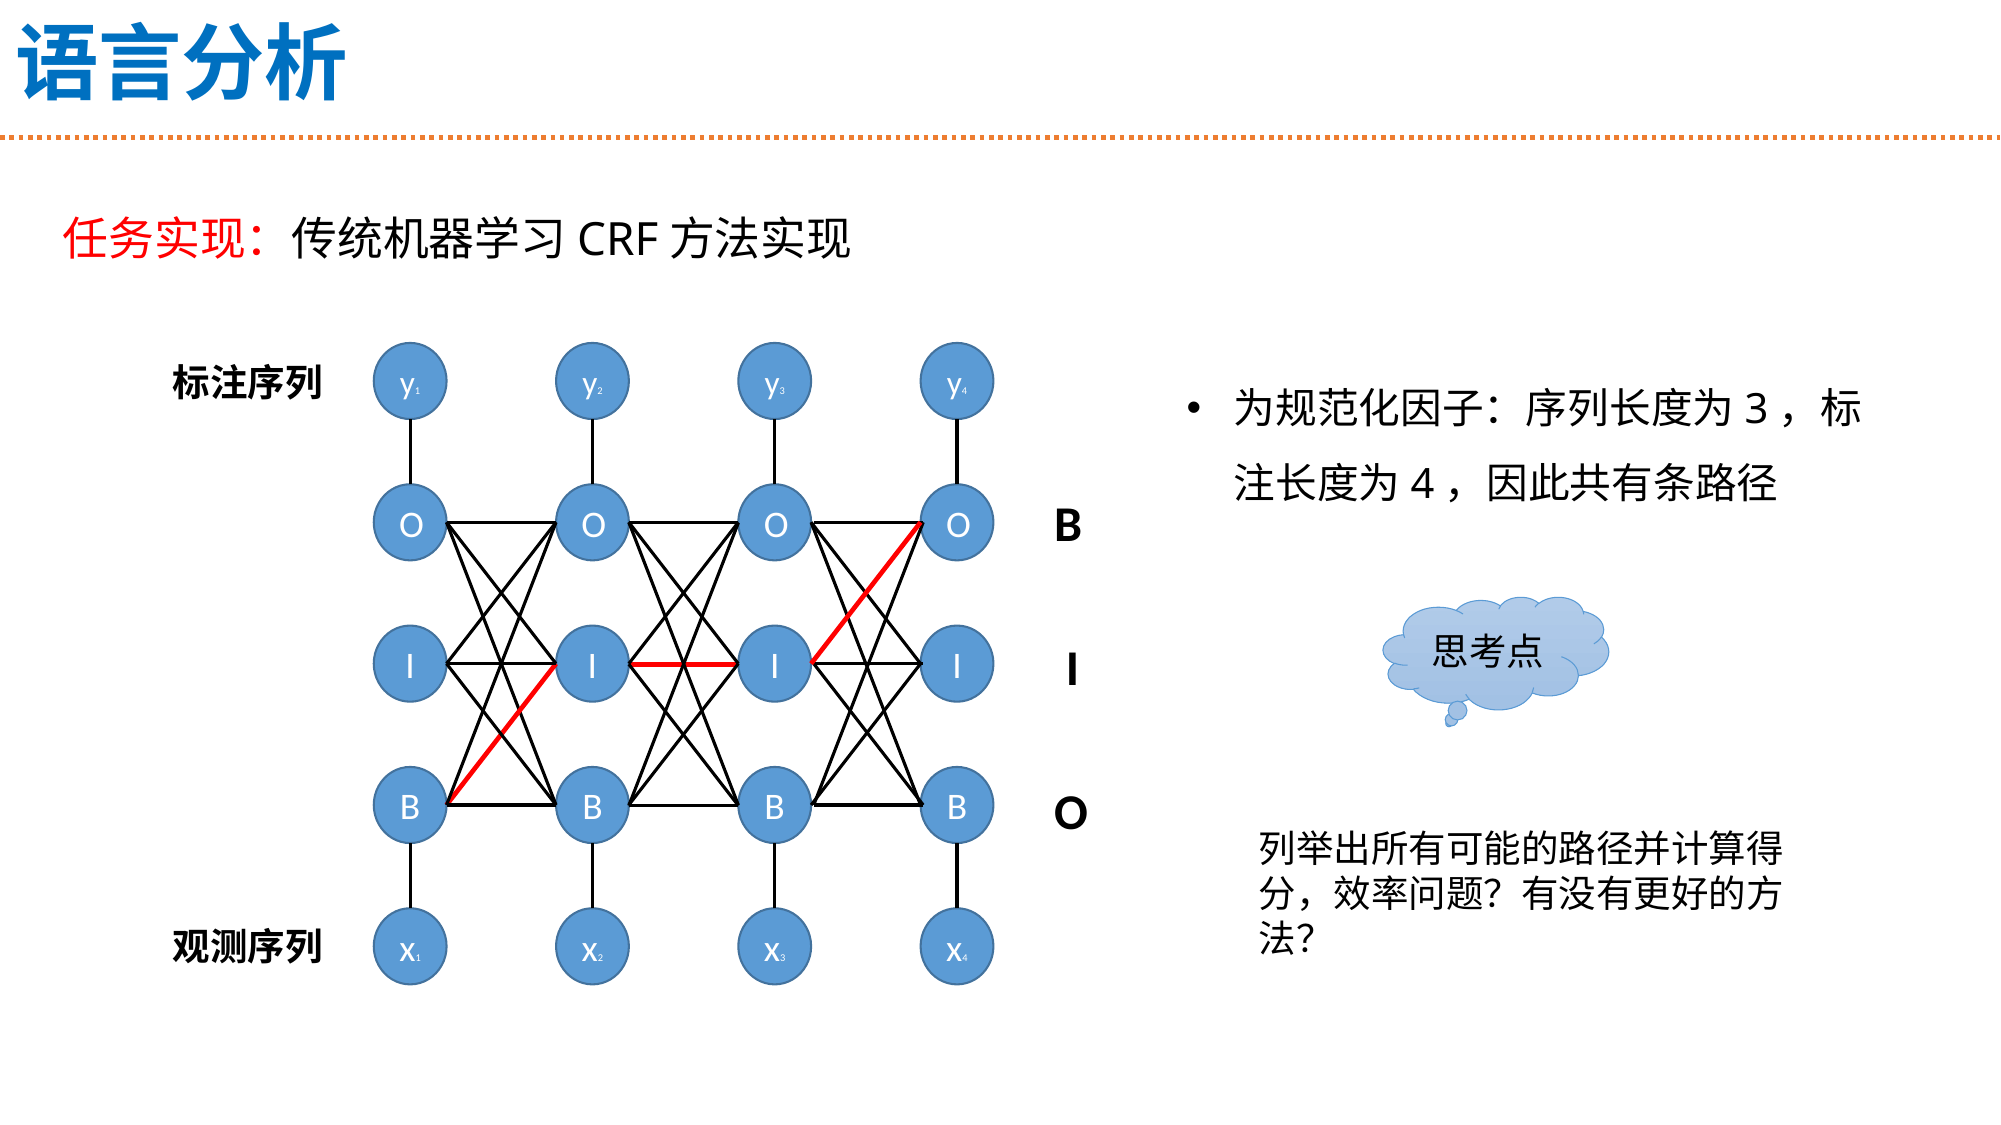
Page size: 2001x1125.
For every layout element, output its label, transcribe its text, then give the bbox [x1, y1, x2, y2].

text_box B [1039, 484, 1140, 559]
text_box O [1039, 772, 1140, 847]
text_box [157, 342, 994, 985]
title 语言分析 [0, 0, 2000, 136]
text_box I [1051, 628, 1151, 703]
text_box 思考点 [1382, 596, 1610, 728]
text_box 列举出所有可能的路径并计算得分，效率问题？有没有更好的方法？ [1243, 817, 1830, 968]
text_box 任务实现：传统机器学习CRF方法实现 [48, 191, 1908, 273]
